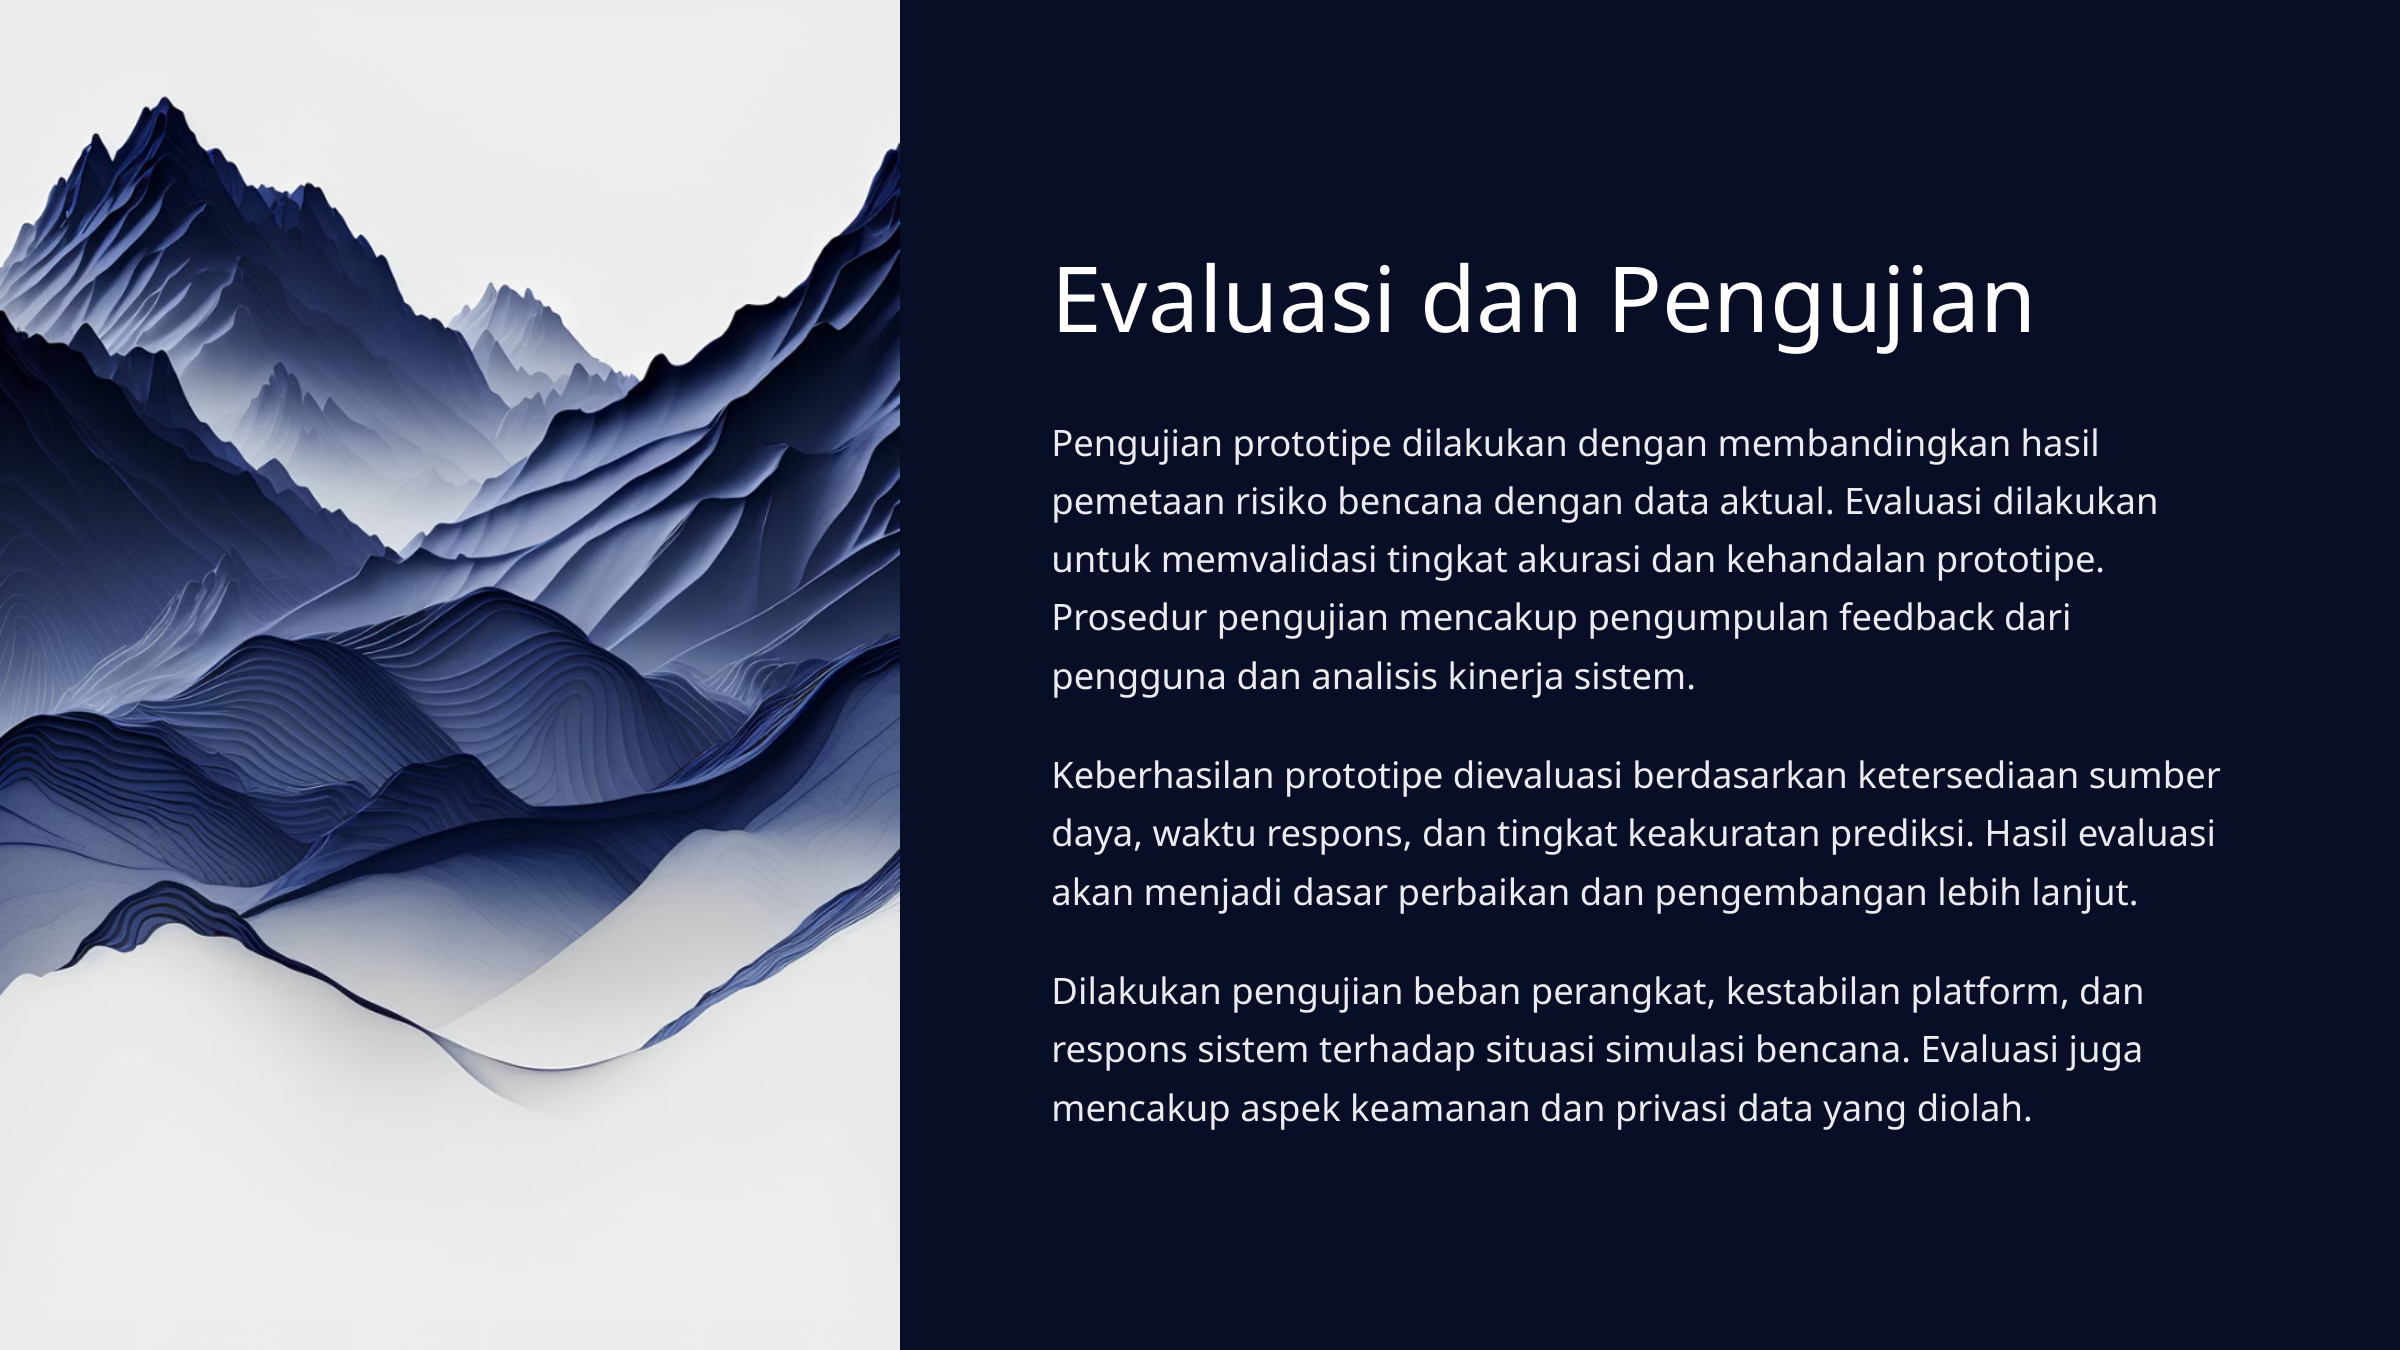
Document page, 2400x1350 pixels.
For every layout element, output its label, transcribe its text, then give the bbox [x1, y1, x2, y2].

text_box Dilakukan pengujian beban perangkat, kestabilan platform, dan respons sistem terhadap situasi simulasi bencana. Evaluasi juga mencakup aspek keamanan dan privasi data yang diolah. [1036, 946, 2264, 1121]
picture [0, 0, 900, 1350]
text_box [900, 0, 2400, 1350]
text_box Pengujian prototipe dilakukan dengan membandingkan hasil pemetaan risiko bencana dengan data aktual. Evaluasi dilakukan untuk memvalidasi tingkat akurasi dan kehandalan prototipe. Prosedur pengujian mencakup pengumpulan feedback dari pengguna dan analisis kinerja sistem. [1036, 397, 2264, 689]
text_box Keberhasilan prototipe dievaluasi berdasarkan ketersediaan sumber daya, waktu respons, dan tingkat keakuratan prediksi. Hasil evaluasi akan menjadi dasar perbaikan dan pengembangan lebih lanjut. [1036, 730, 2264, 905]
text_box Evaluasi dan Pengujian [1036, 229, 2044, 343]
